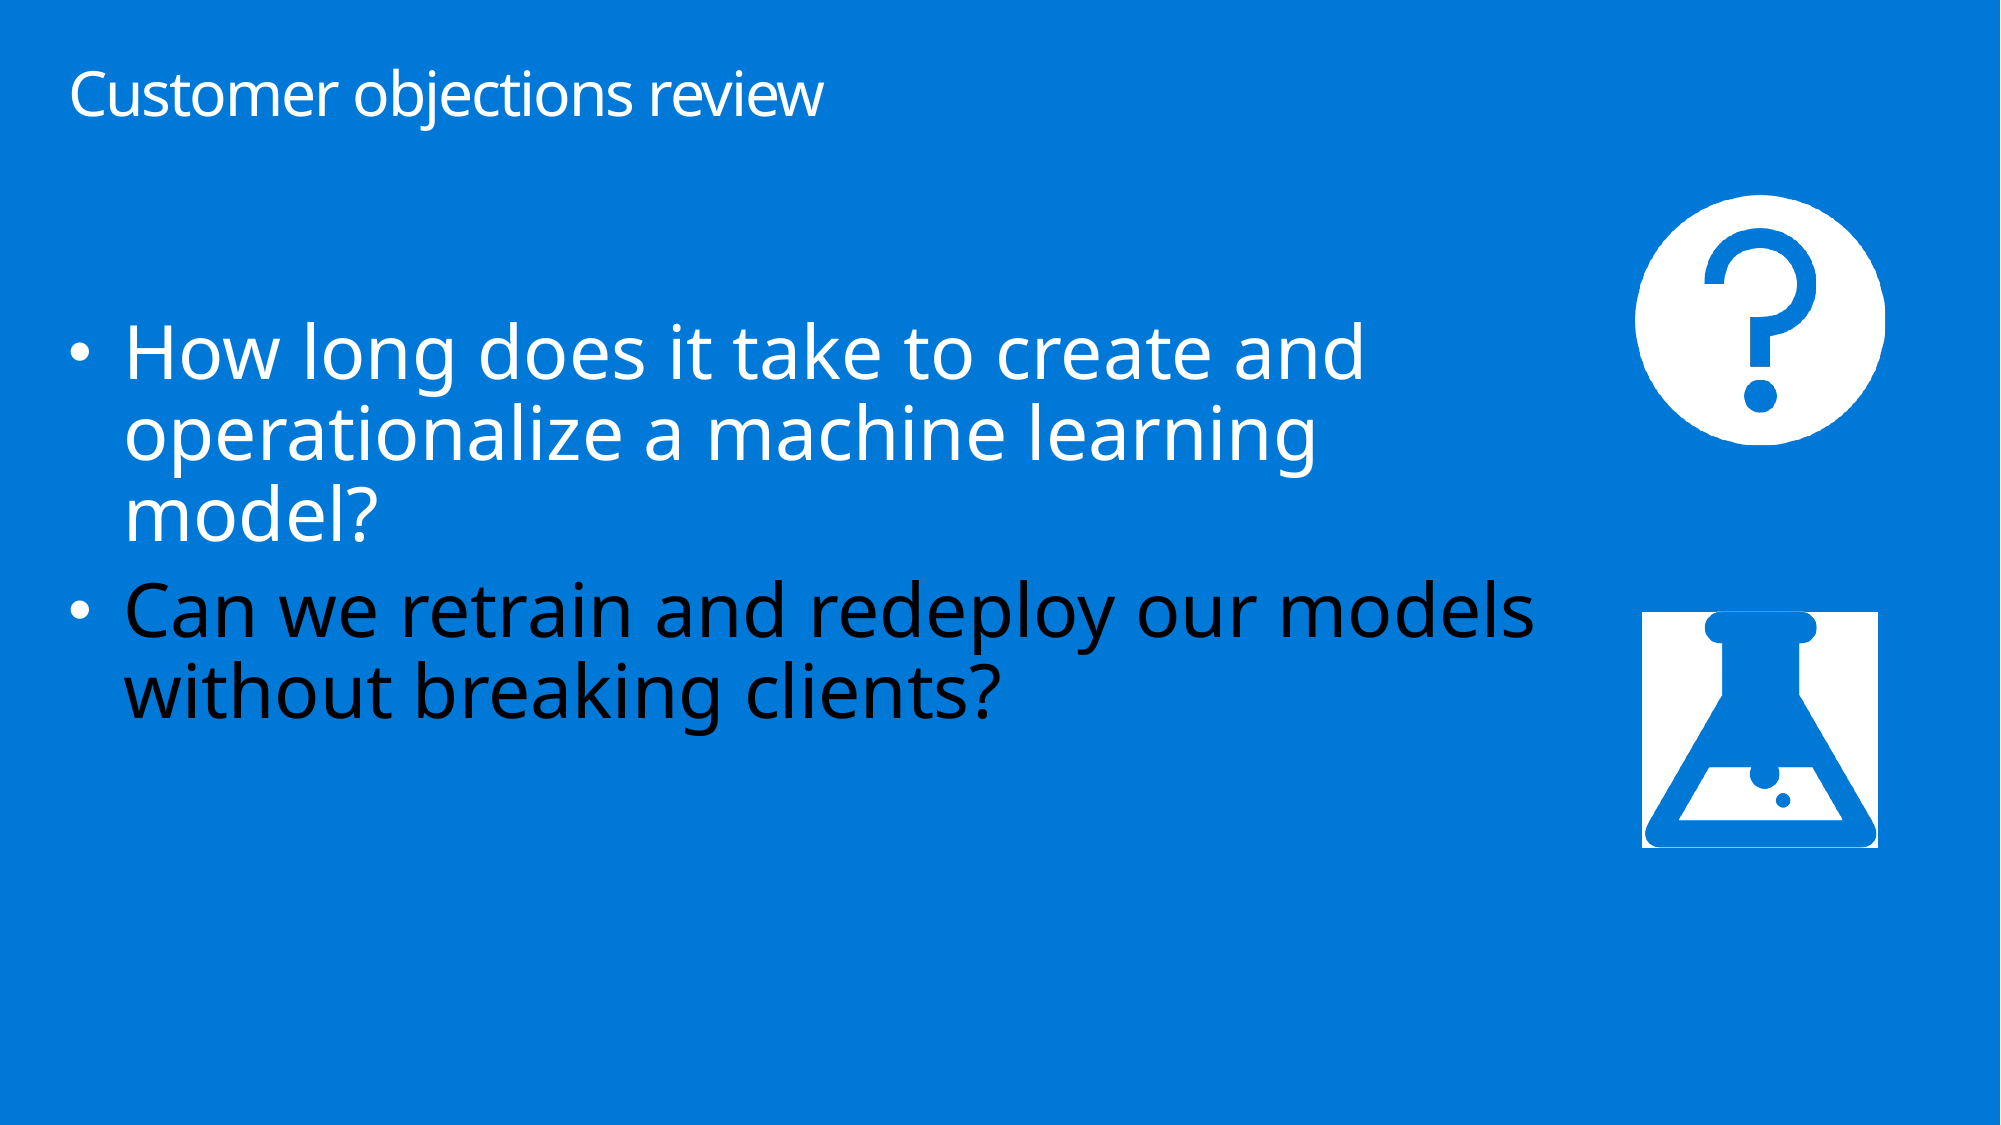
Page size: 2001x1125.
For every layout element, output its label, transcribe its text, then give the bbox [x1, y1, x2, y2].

title Customer objections review [44, 47, 1957, 196]
picture [1641, 611, 1879, 849]
list How long does it take to create and operationalize a machine learning model? Can we retrain and redeploy our models without breaking clients? [44, 195, 1600, 1073]
picture [1602, 162, 1918, 478]
